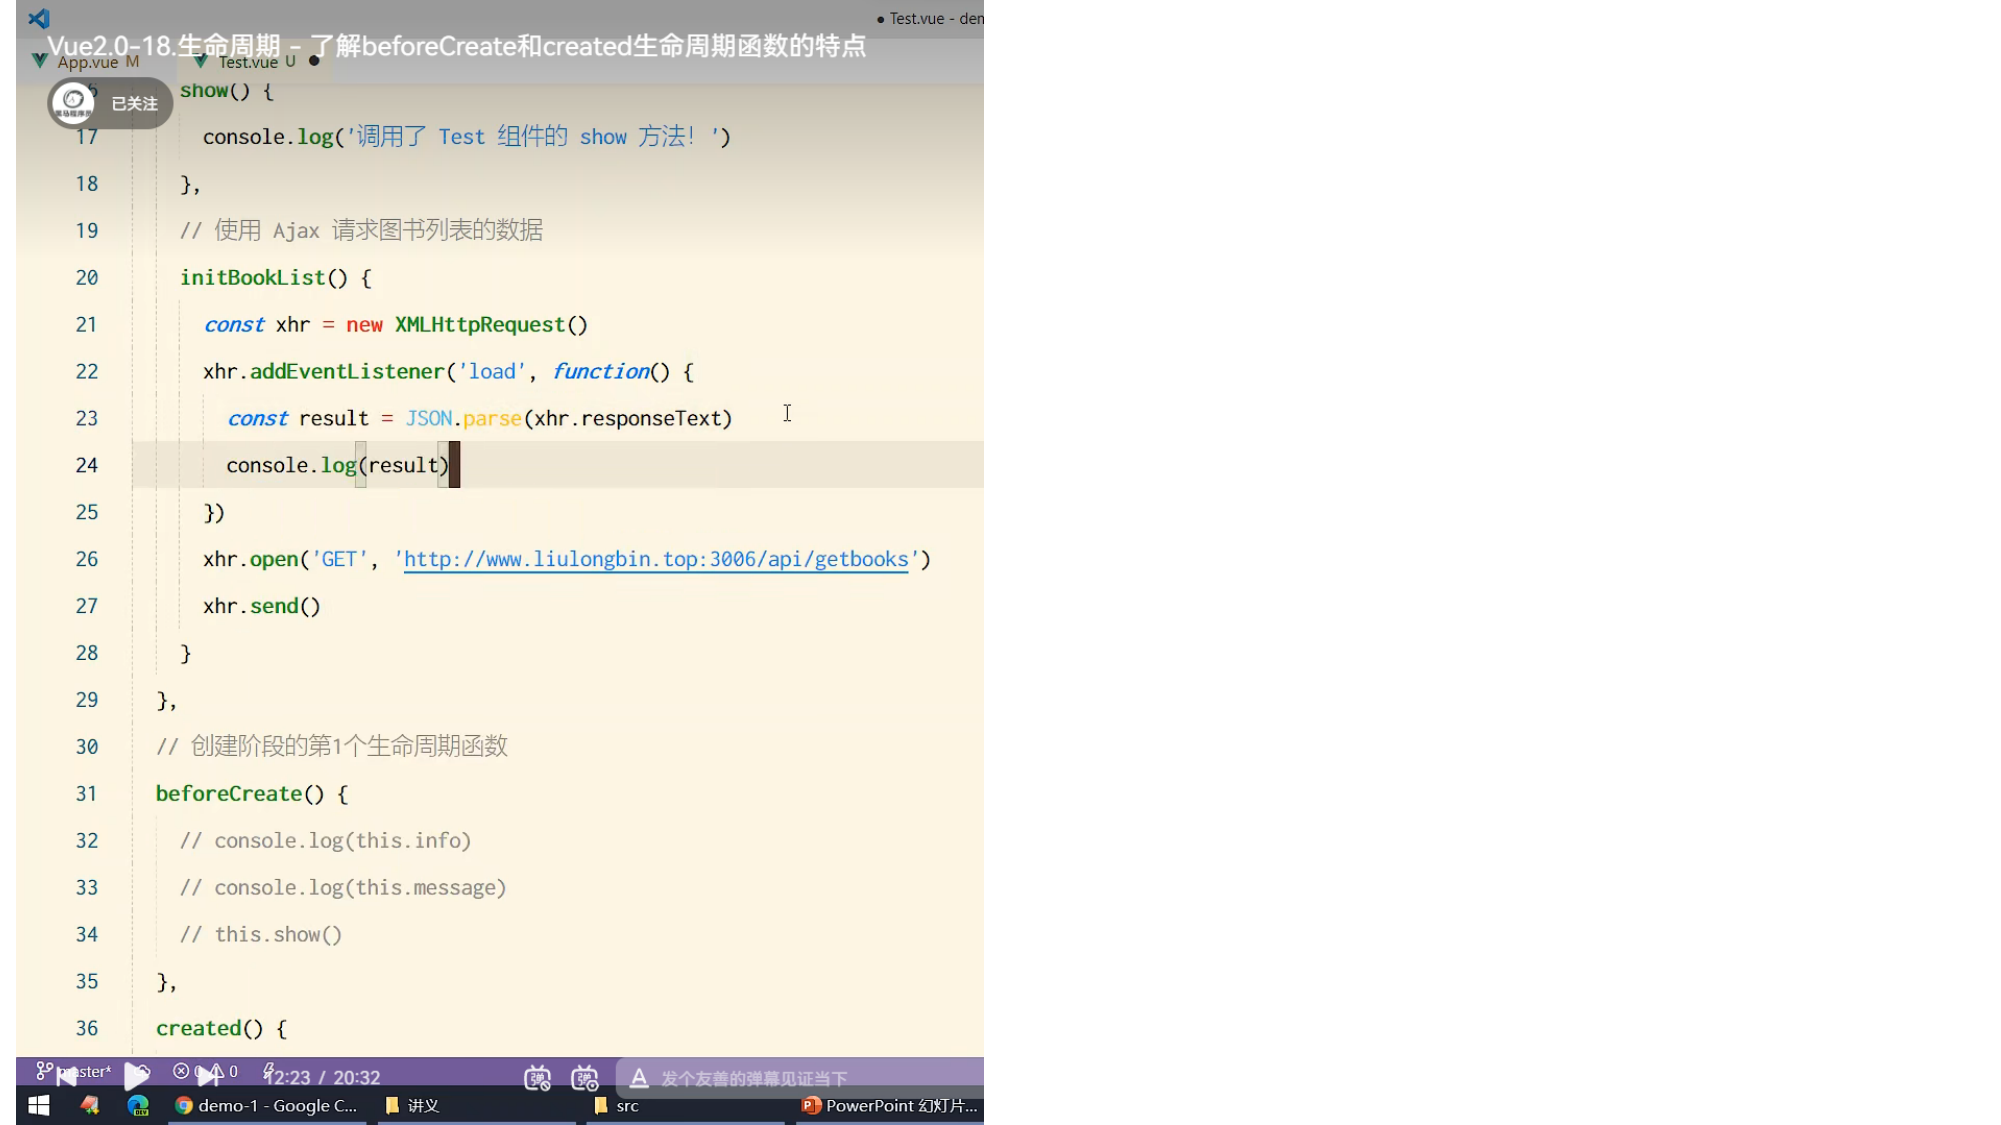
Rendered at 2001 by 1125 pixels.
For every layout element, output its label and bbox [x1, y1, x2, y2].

picture [16, 0, 984, 1125]
